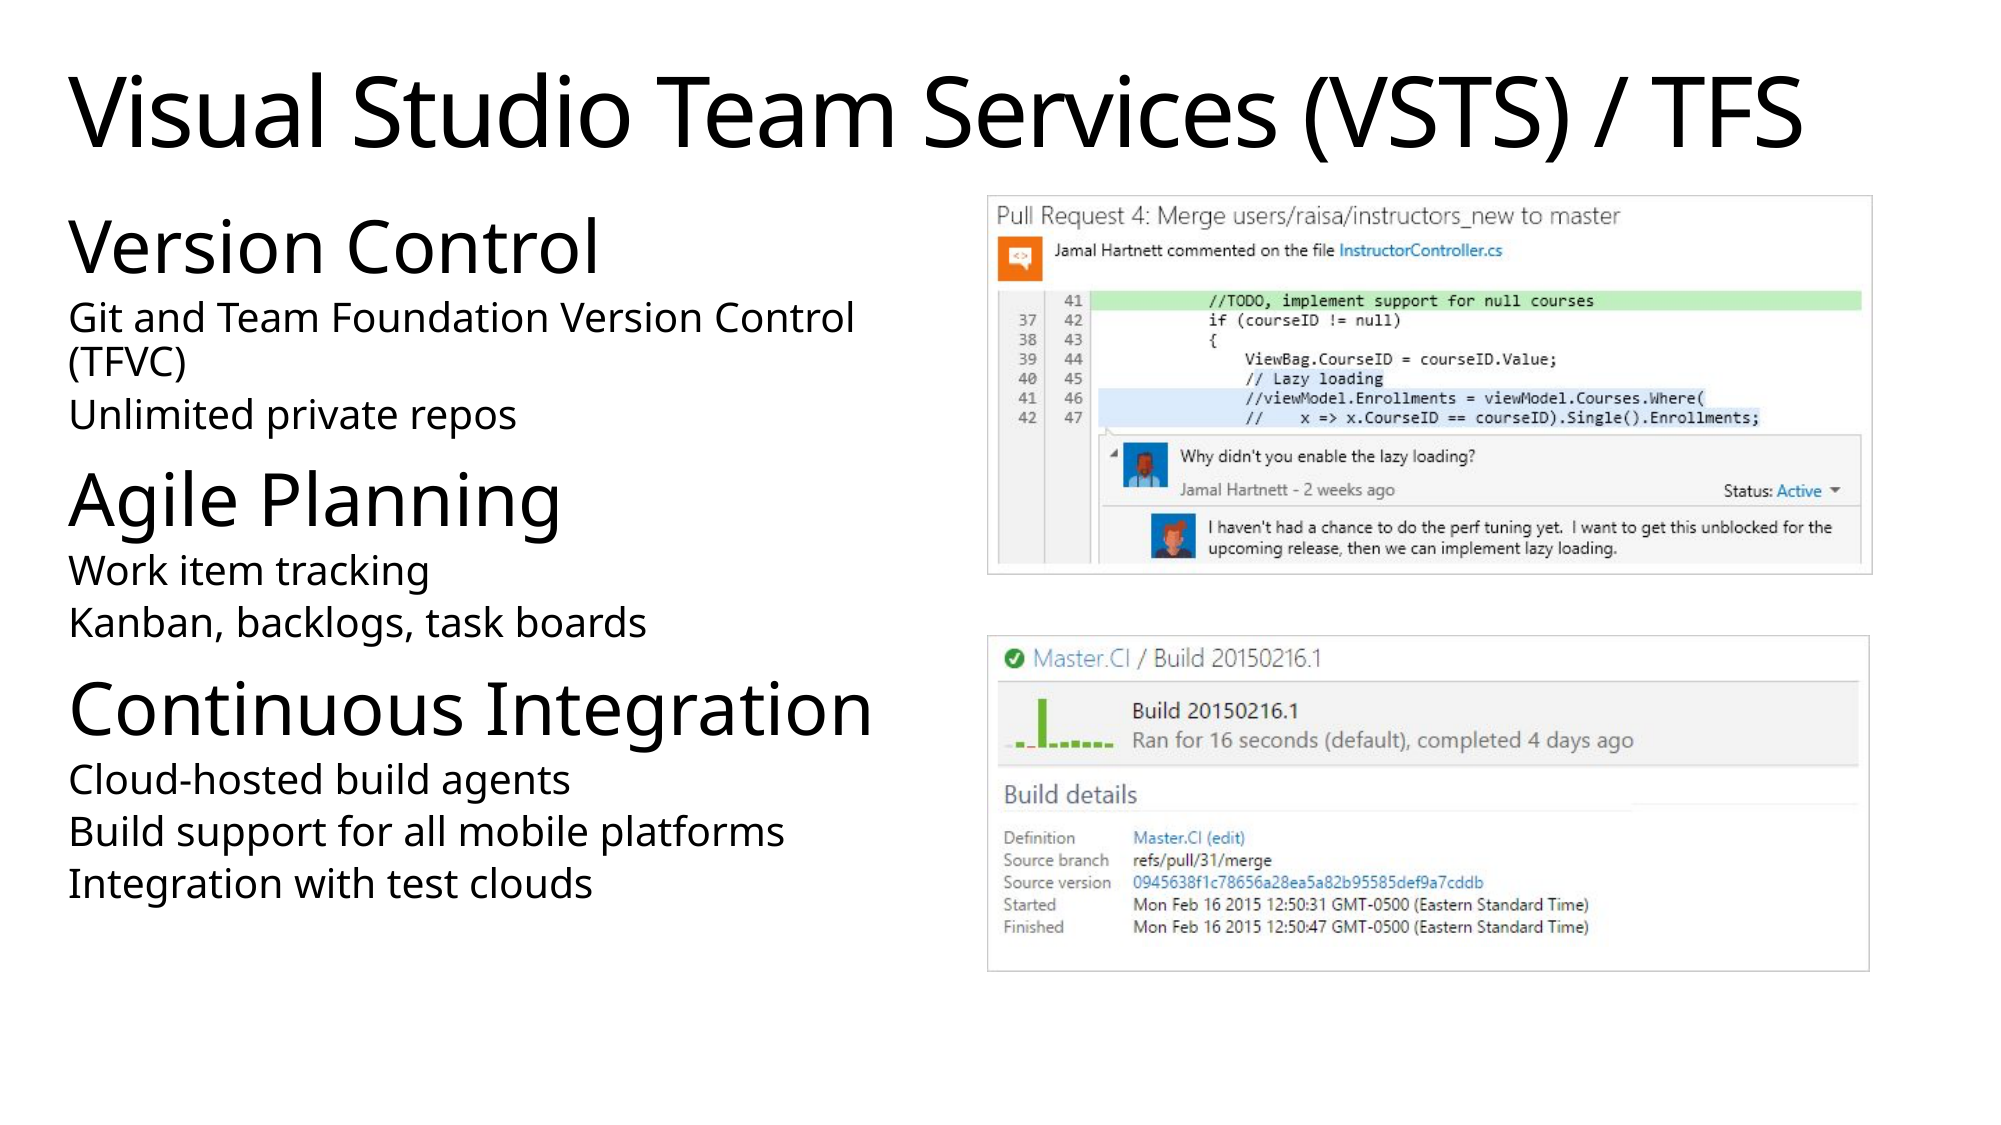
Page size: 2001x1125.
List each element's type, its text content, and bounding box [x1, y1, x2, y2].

picture [987, 194, 1873, 575]
title Visual Studio Team Services (VSTS) / TFS [44, 47, 1957, 196]
list Version Control Git and Team Foundation Version Control (TFVC) Unlimited private repos Agile Planning Work item tracking Kanban, backlogs, task boards Continuous Integration Cloud-hosted build agents Build support for all mobile platforms Integration with test clouds [44, 195, 927, 943]
picture [987, 635, 1871, 972]
